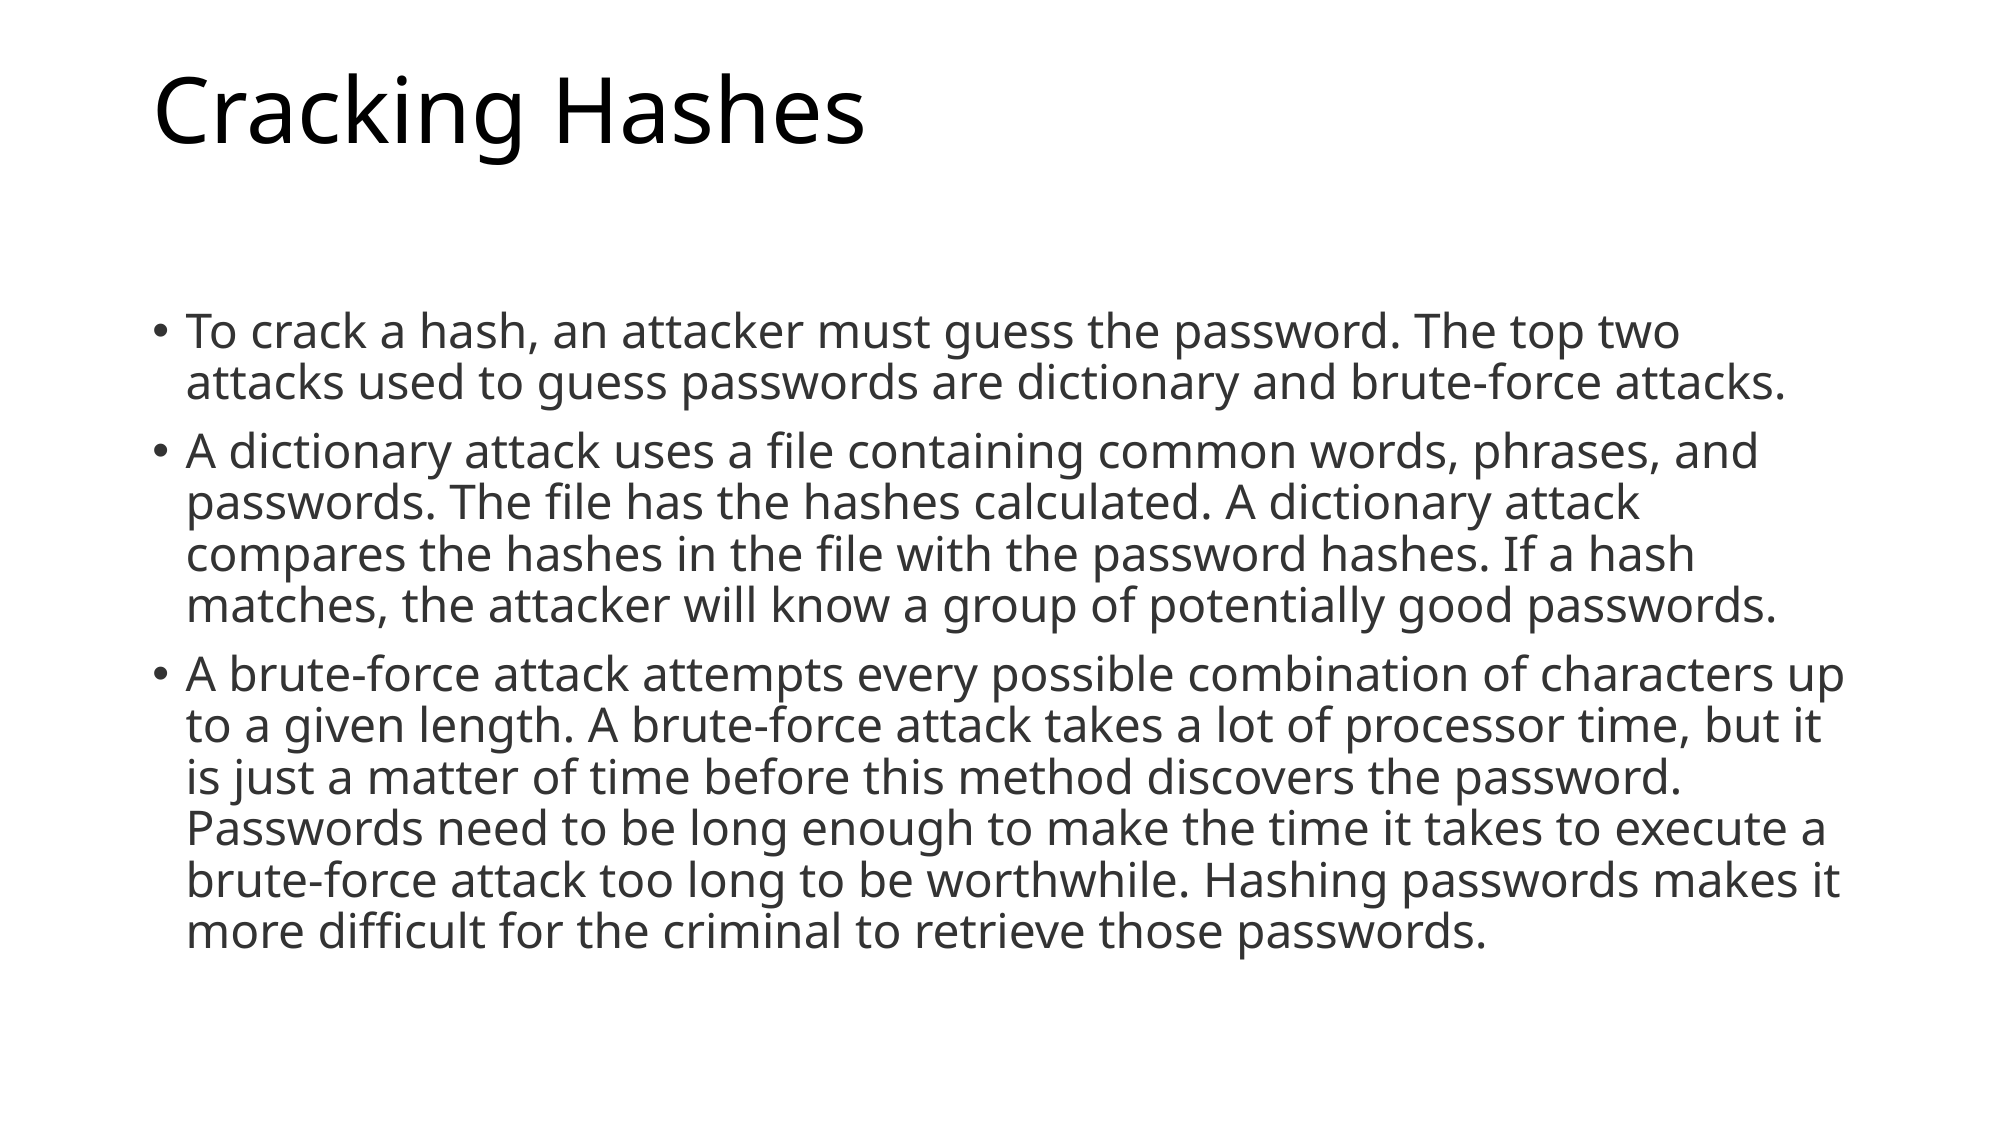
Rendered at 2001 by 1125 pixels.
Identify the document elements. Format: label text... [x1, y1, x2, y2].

title Cracking Hashes [137, 59, 1863, 278]
list To crack a hash, an attacker must guess the password. The top two attacks used to guess passwords are dictionary and brute-force attacks. A dictionary attack uses a file containing common words, phrases, and passwords. The file has the hashes calculated. A dictionary attack compares the hashes in the file with the password hashes. If a hash matches, the attacker will know a group of potentially good passwords. A brute-force attack attempts every possible combination of characters up to a given length. A brute-force attack takes a lot of processor time, but it is just a matter of time before this method discovers the password. Passwords need to be long enough to make the time it takes to execute a brute-force attack too long to be worthwhile. Hashing passwords makes it more difficult for the criminal to retrieve those passwords. [137, 299, 1863, 1014]
